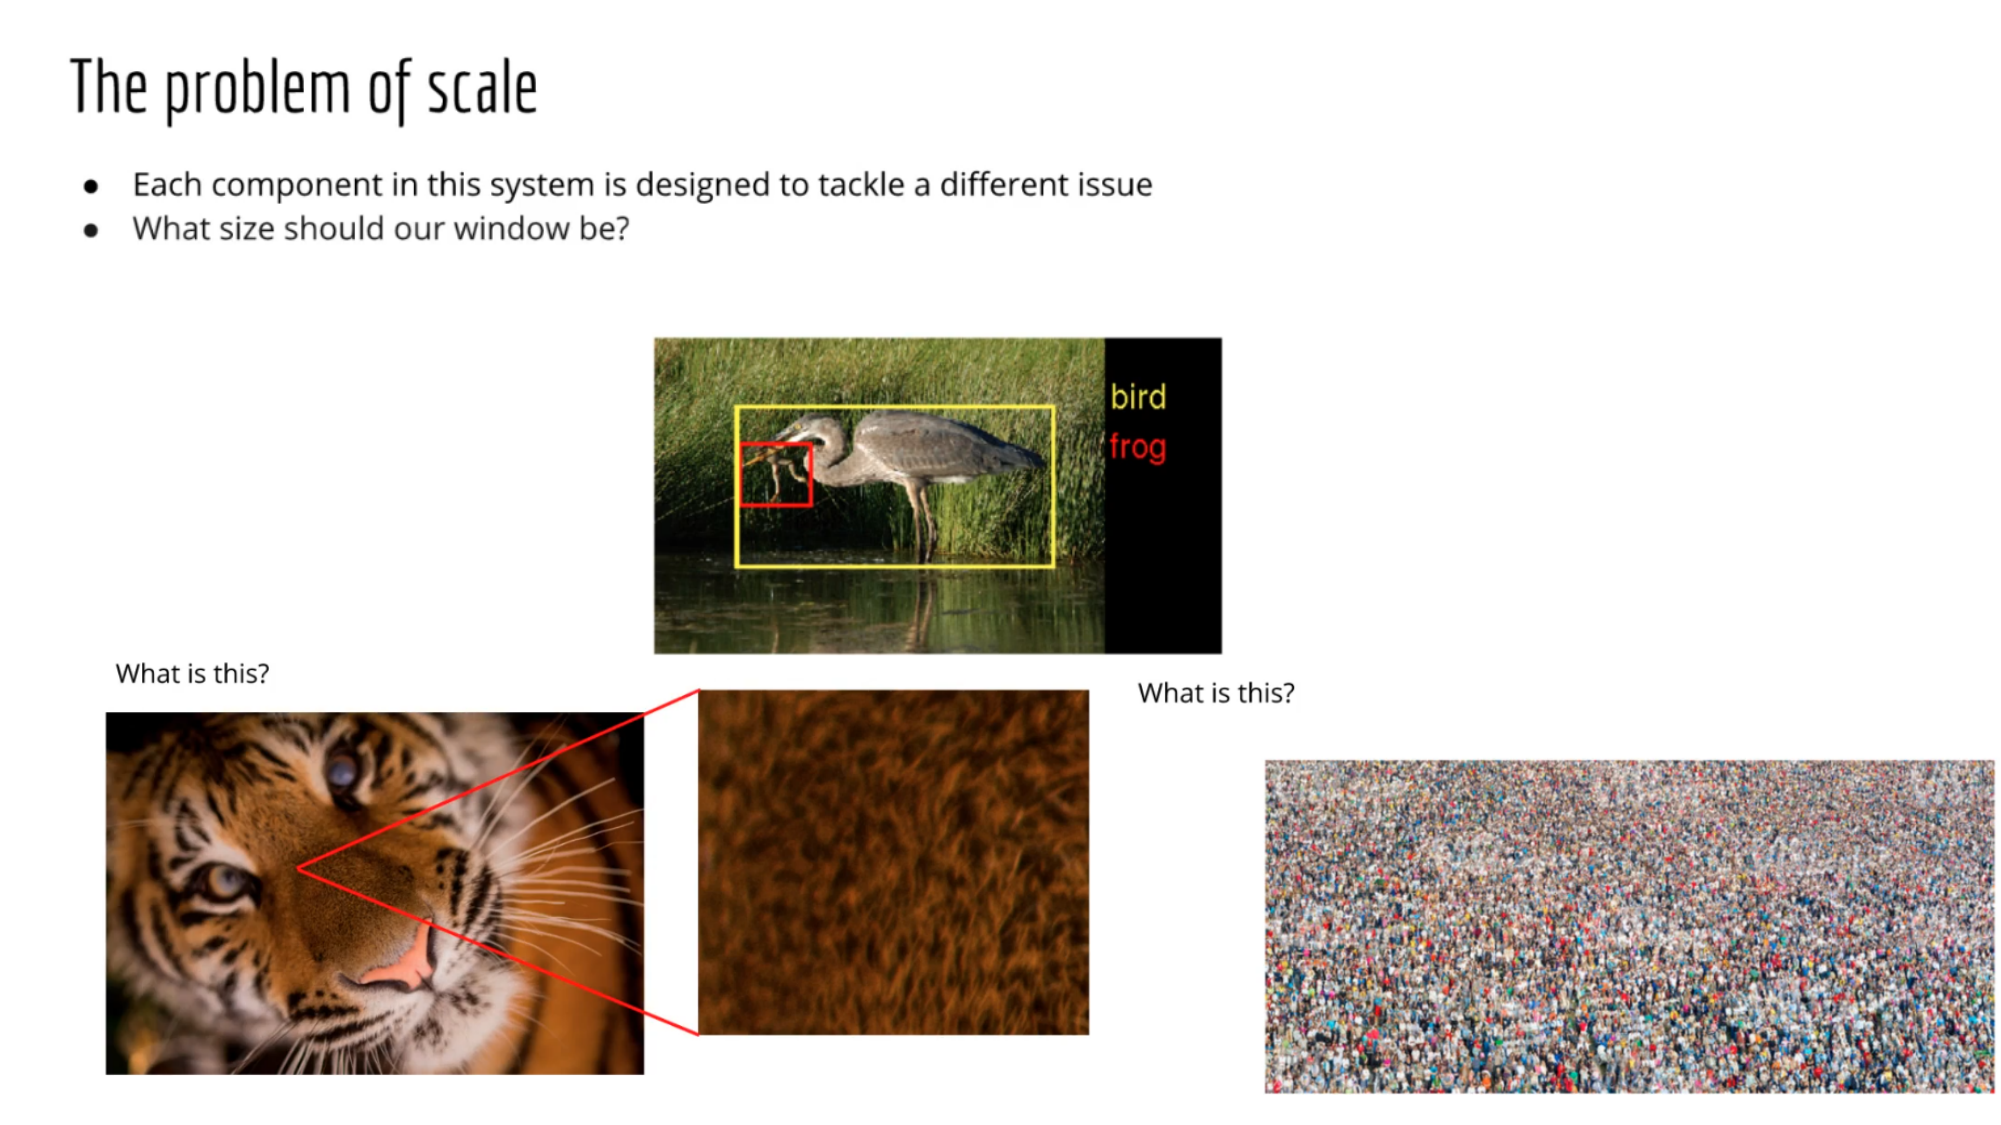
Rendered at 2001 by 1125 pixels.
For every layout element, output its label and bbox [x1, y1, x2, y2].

picture [60, 49, 1231, 1076]
picture [1133, 675, 2000, 1095]
